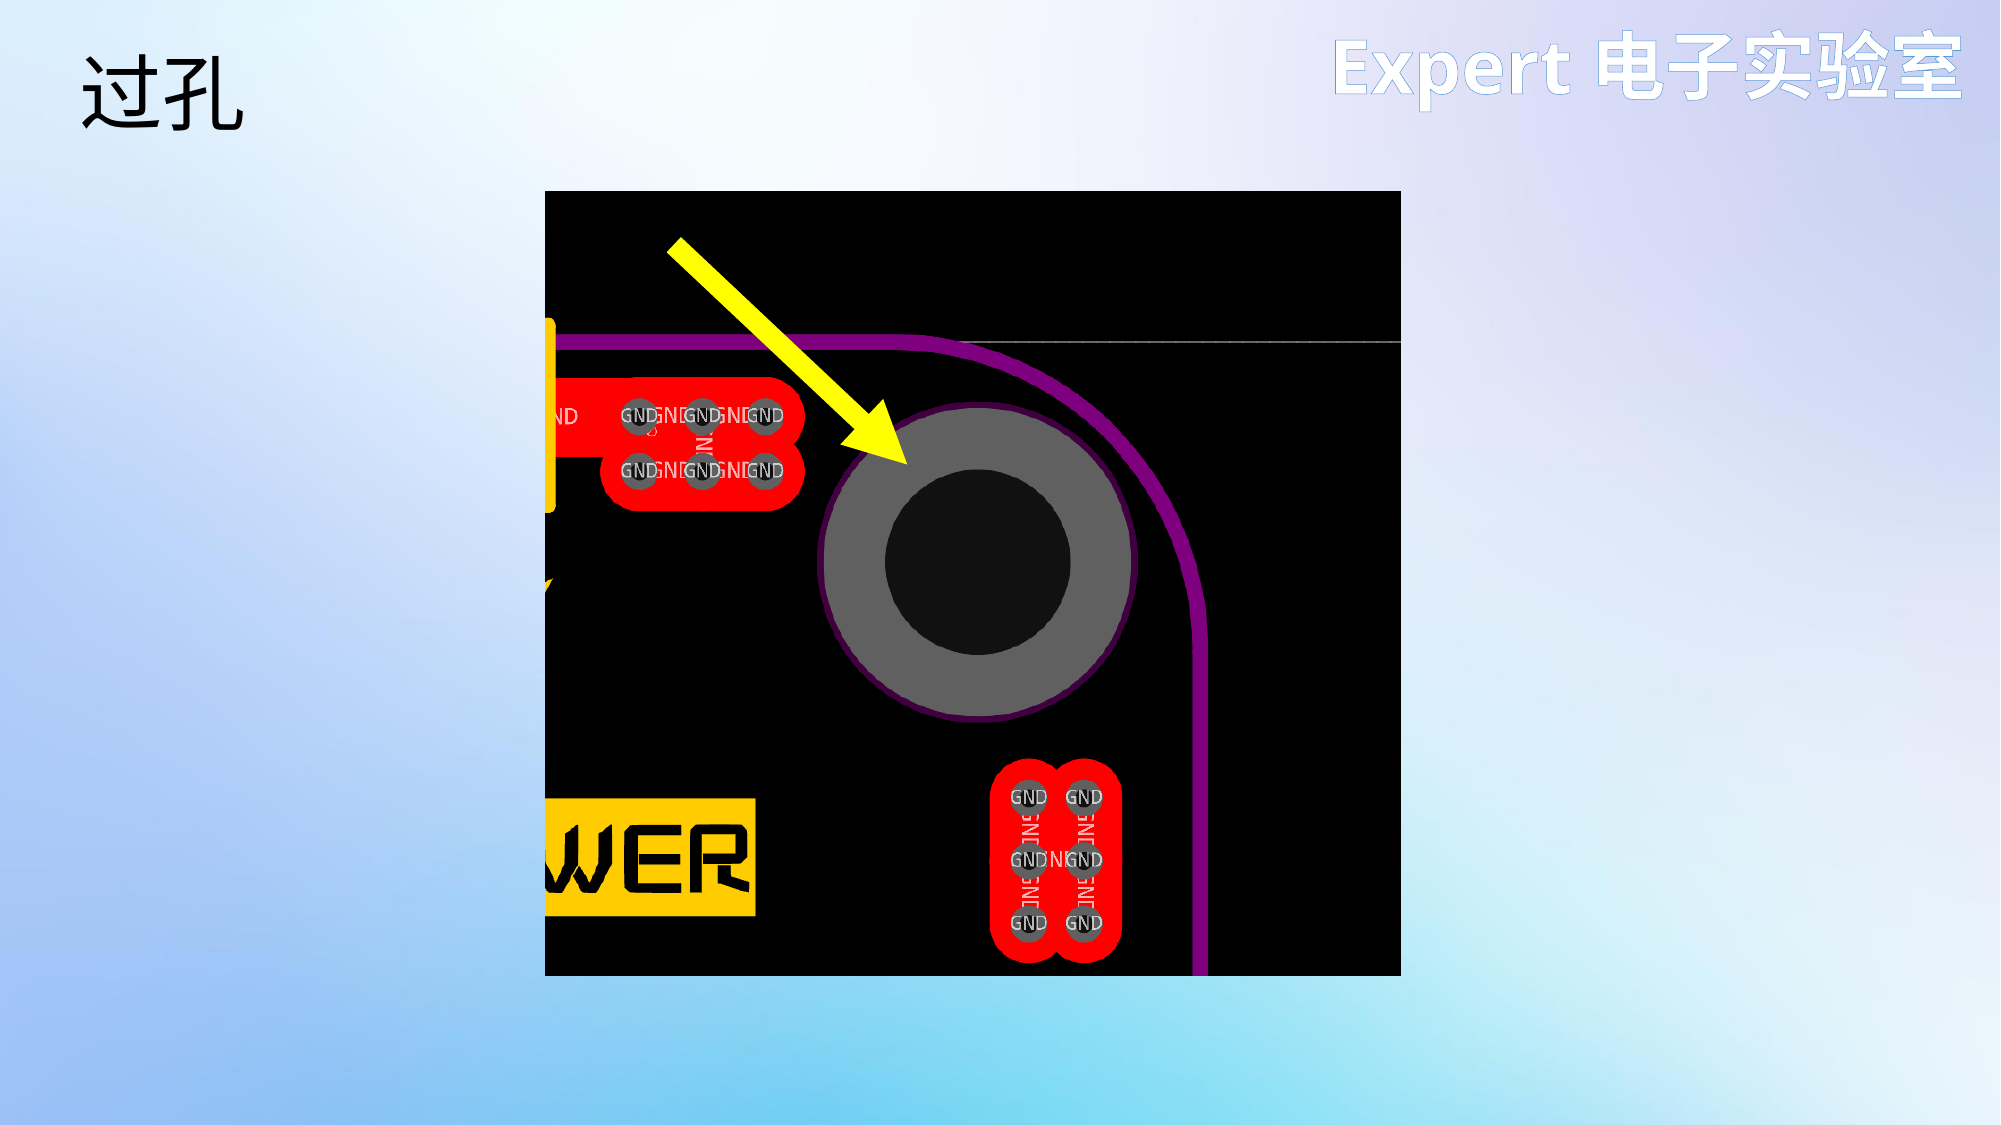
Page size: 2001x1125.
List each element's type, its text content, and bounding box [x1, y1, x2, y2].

text_box 过孔 [64, 33, 296, 149]
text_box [673, 244, 908, 465]
picture [0, 0, 2000, 1125]
